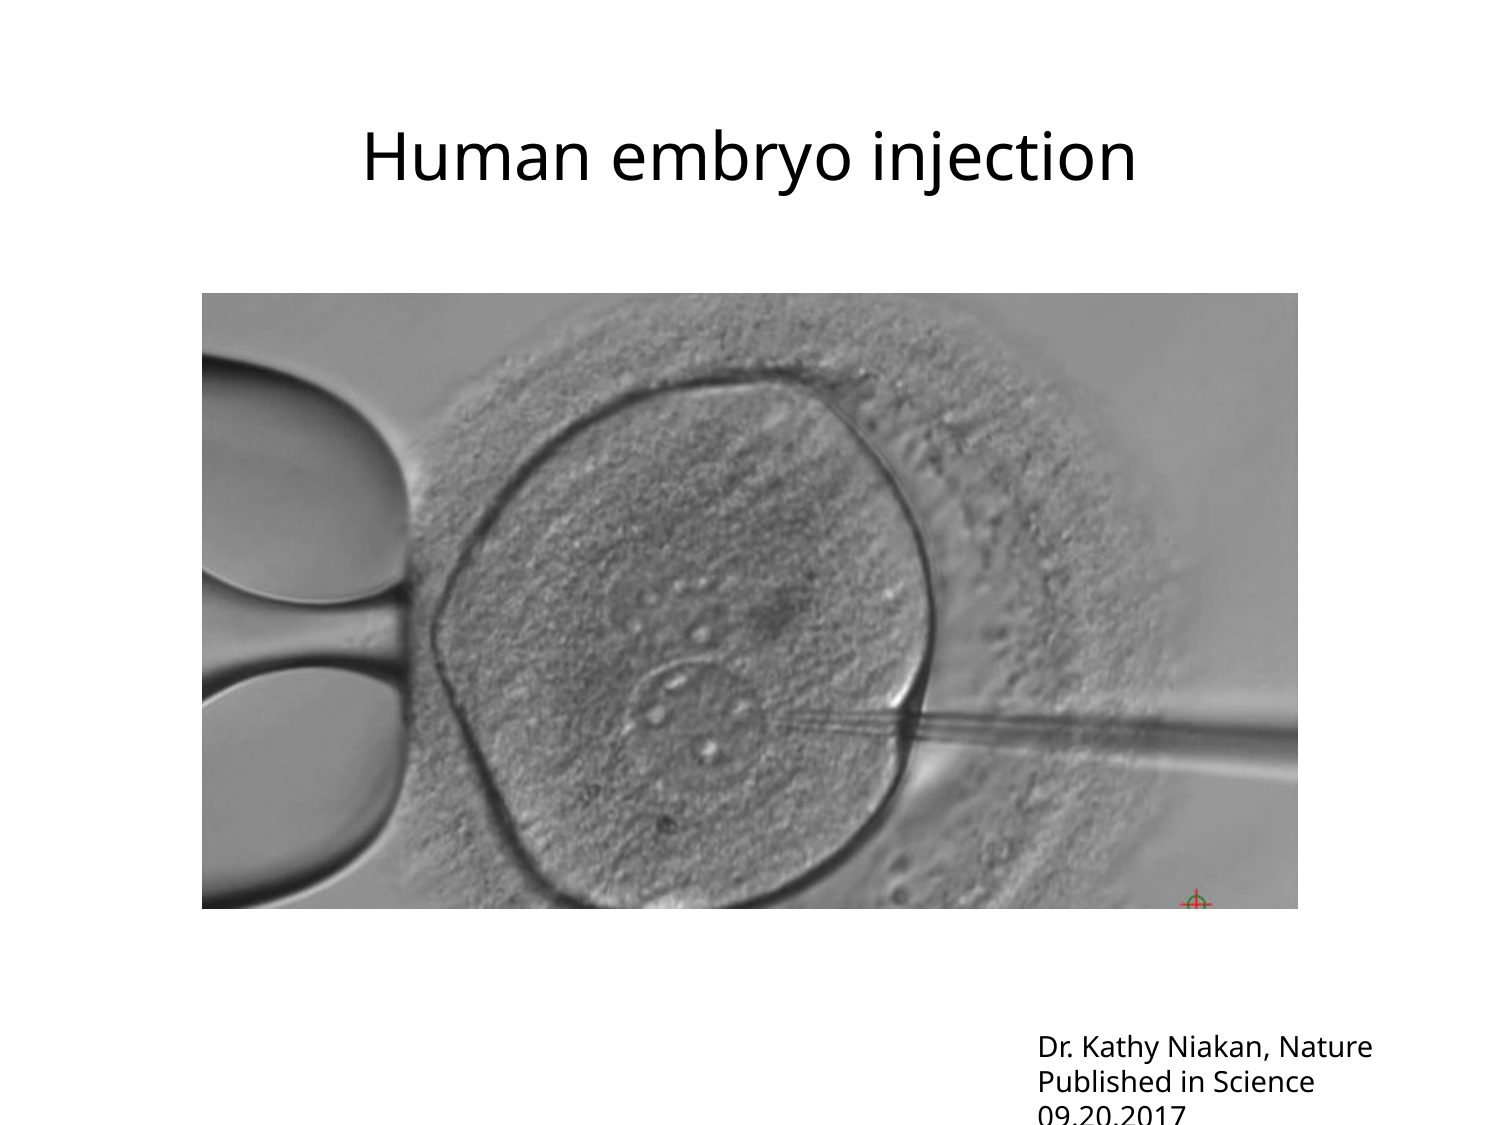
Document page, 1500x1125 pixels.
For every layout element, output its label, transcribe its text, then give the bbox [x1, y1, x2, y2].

text_box Dr. Kathy Niakan, Nature Published in Science 09.20.2017 [1022, 1020, 1475, 1125]
picture [202, 293, 1298, 909]
text_box Human embryo injection [103, 106, 1397, 201]
